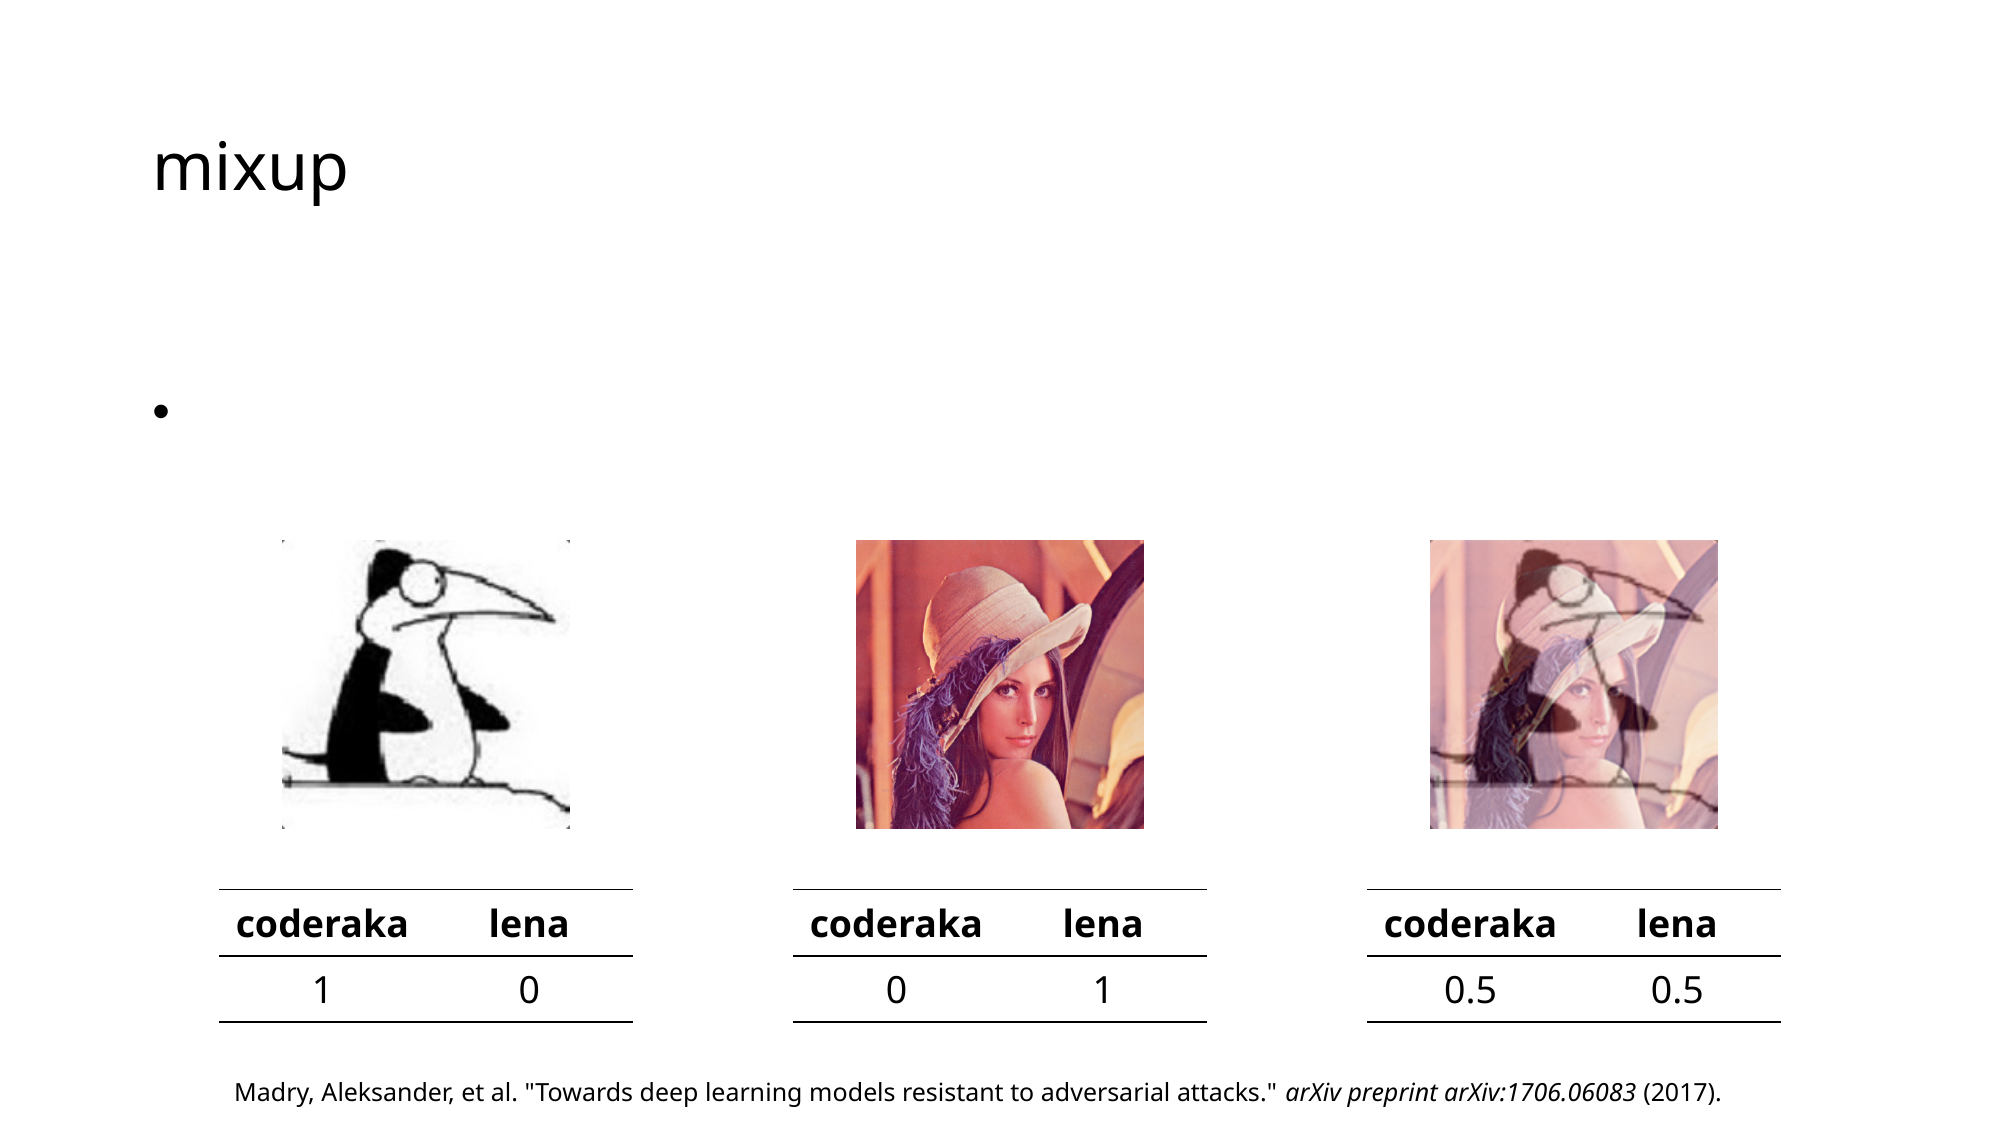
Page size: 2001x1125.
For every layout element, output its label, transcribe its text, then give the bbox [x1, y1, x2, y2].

table_cell 0.5 [1574, 957, 1781, 1021]
table_header coderaka [793, 890, 1000, 955]
table_header lena [1000, 890, 1207, 955]
table_header coderaka [1367, 890, 1574, 955]
table_cell 0 [793, 957, 1000, 1021]
table_cell 1 [1000, 957, 1207, 1021]
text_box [282, 540, 1718, 829]
text_box Madry, Aleksander, et al. "Towards deep learning models resistant to adversarial attacks." arXiv preprint arXiv:1706.06083 (2017). [219, 1069, 1880, 1115]
table_header coderaka [219, 890, 426, 955]
table_header lena [426, 890, 633, 955]
table_cell 0 [426, 957, 633, 1021]
title mixup [137, 59, 1863, 278]
table_header lena [1574, 890, 1781, 955]
table_cell 0.5 [1367, 957, 1574, 1021]
table_cell 1 [219, 957, 426, 1021]
